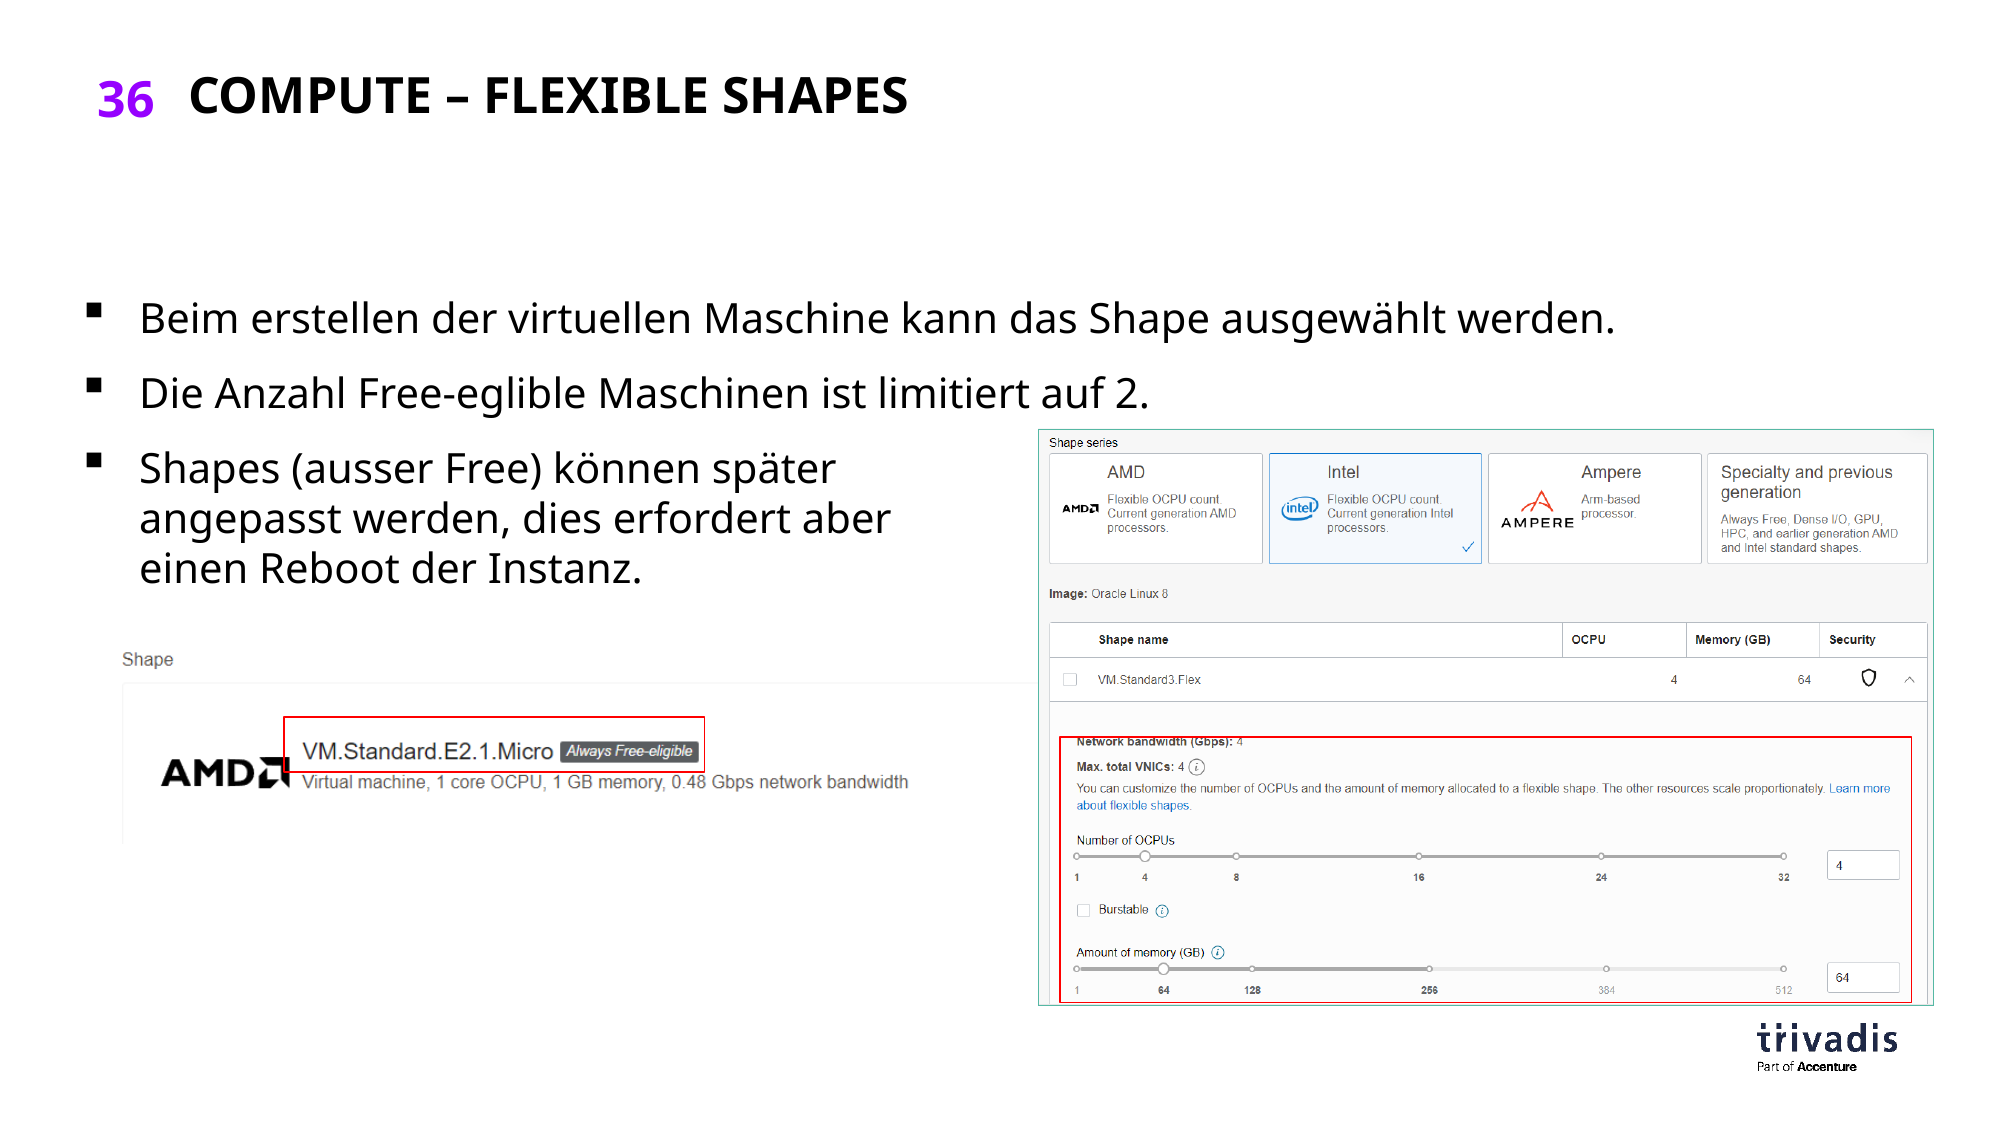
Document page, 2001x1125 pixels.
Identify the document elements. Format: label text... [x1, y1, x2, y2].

picture [1757, 1062, 1897, 1071]
picture [99, 428, 1934, 1006]
title Compute – flexible shapes [170, 63, 1933, 136]
list Beim erstellen der virtuellen Maschine kann das Shape ausgewählt werden. Die Anzahl Free-eglible Maschinen ist limitiert auf 2. Shapes (ausser Free) können später angepasst werden, dies erfordert aber einen Reboot der Instanz. [65, 284, 1933, 1062]
